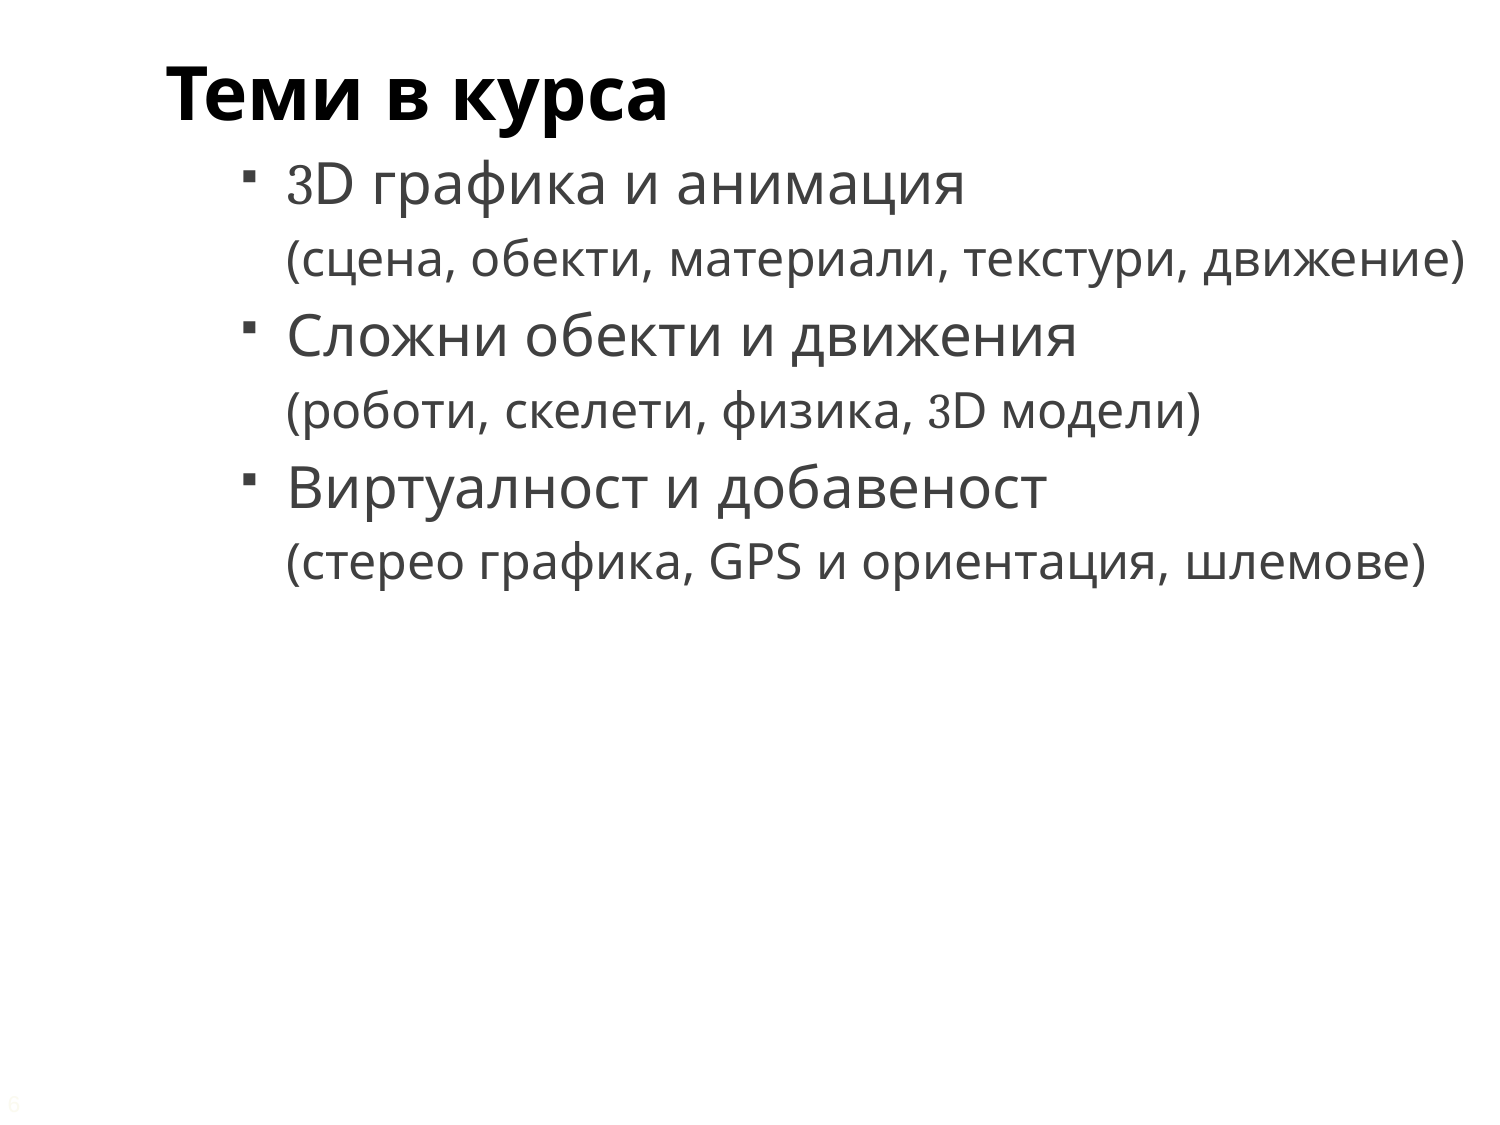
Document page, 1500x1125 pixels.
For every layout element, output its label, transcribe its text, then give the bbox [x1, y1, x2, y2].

list Теми в курса 3D графика и анимация (сцена, обекти, материали, текстури, движение) Сложни обекти и движения (роботи, скелети, физика, 3D модели) Виртуалност и добавеност (стерео графика, GPS и ориентация, шлемове) [150, 37, 1488, 1113]
